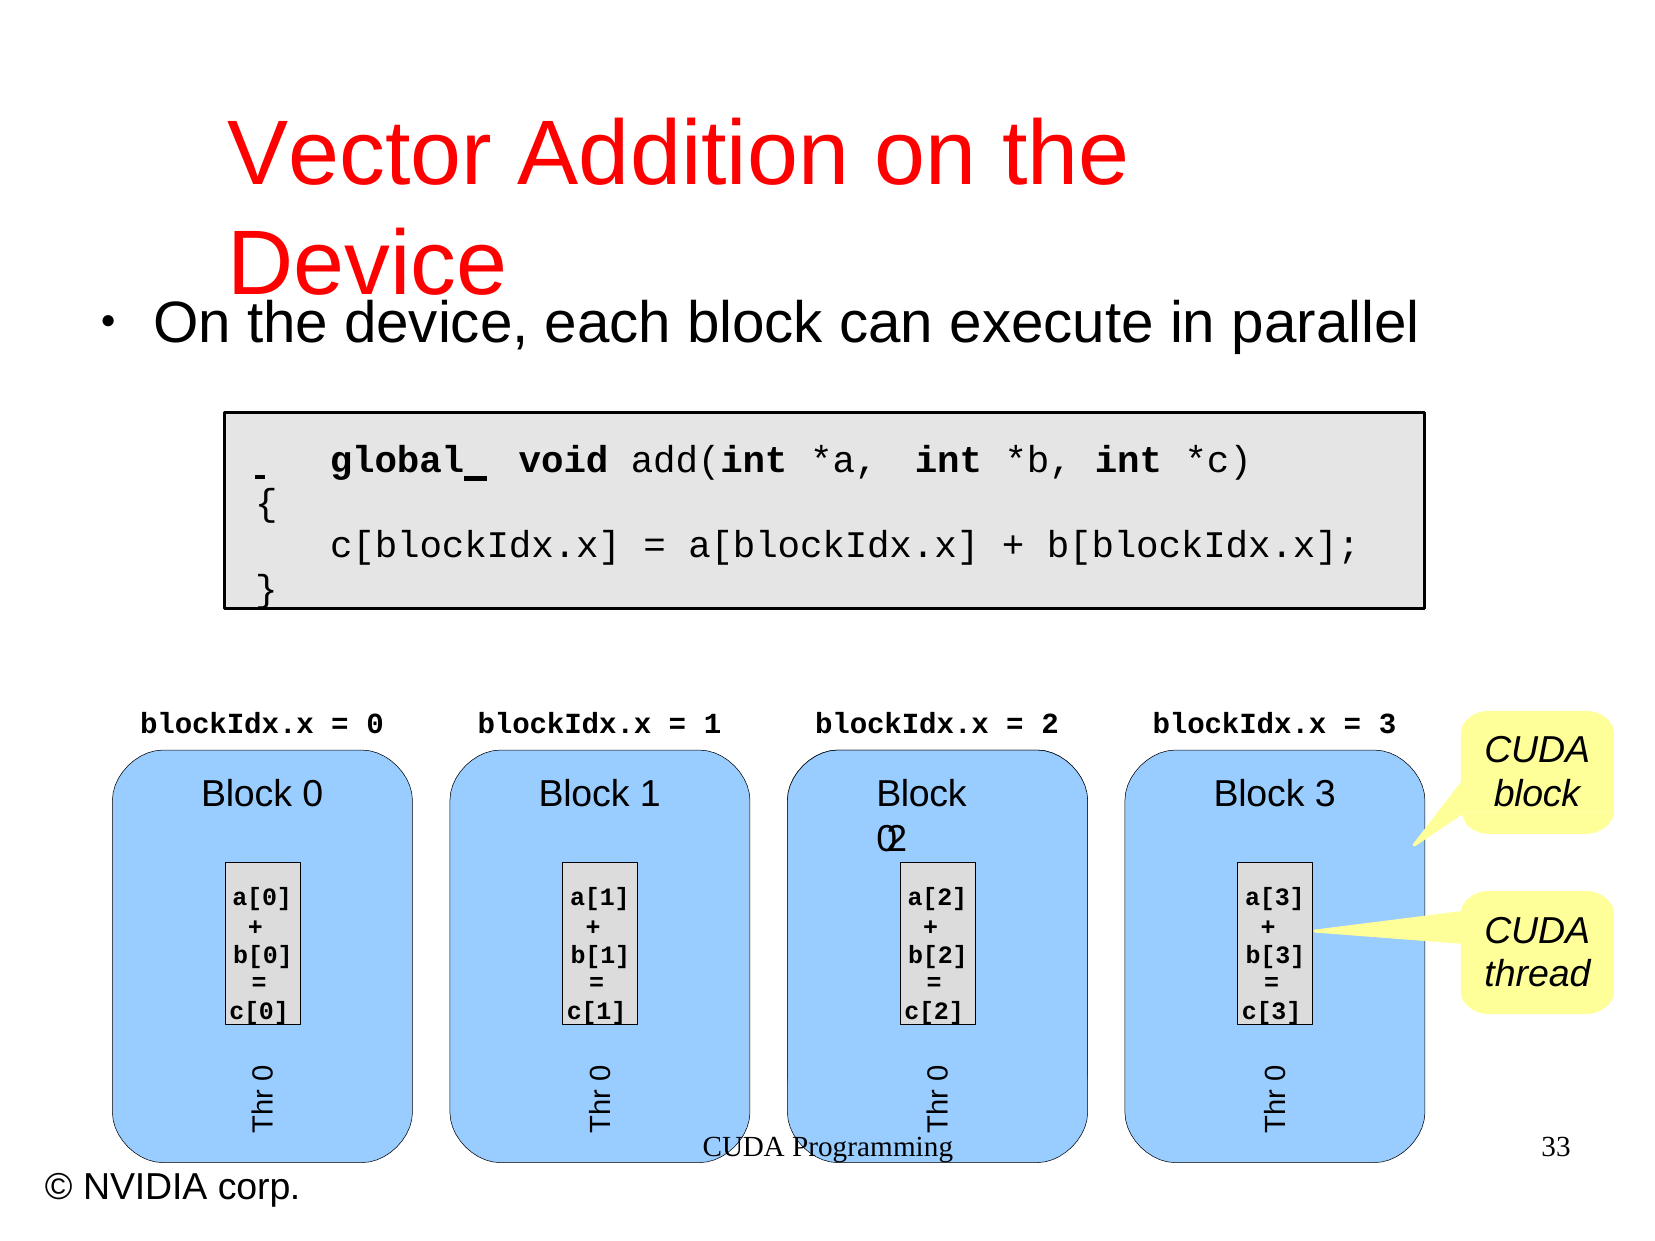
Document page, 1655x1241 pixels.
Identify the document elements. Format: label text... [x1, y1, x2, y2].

text_box [112, 750, 413, 1163]
text_box [449, 750, 750, 1163]
text_box a[2] + b[2] = c[2] [899, 862, 975, 1025]
text_box ● [98, 300, 124, 335]
text_box Block 02 [874, 766, 1001, 859]
text_box Block 0 [198, 766, 326, 814]
text_box CUDA block [1482, 724, 1593, 814]
text_box a[1] + b[1] = c[1] [562, 862, 638, 1025]
text_box Thr 0 [581, 1062, 619, 1136]
text_box Thr 0 [244, 1062, 281, 1136]
text_box © NVIDIA corp. [42, 1163, 302, 1208]
text_box [787, 750, 1088, 1163]
text_box [1314, 892, 1613, 1013]
text_box CUDA thread [1482, 905, 1593, 995]
text_box blockIdx.x = 1 [475, 702, 725, 740]
text_box global void add(int *a, int *b, int *c) { c[blockIdx.x] = a[blockIdx.x] + b[blockIdx.x]; } [224, 412, 1425, 609]
text_box blockIdx.x = 2 [812, 702, 1062, 740]
text_box Thr 0 [919, 1062, 956, 1136]
text_box [1124, 750, 1425, 1163]
text_box Block 1 [536, 766, 664, 814]
text_box [1414, 712, 1613, 846]
title Vector Addition on the Device [225, 90, 1427, 313]
text_box Block 3 [1211, 766, 1339, 814]
text_box Thr 0 [1256, 1062, 1294, 1136]
text_box On the device, each block can execute in parallel [151, 282, 1424, 355]
text_box blockIdx.x = 3 [1150, 702, 1400, 740]
text_box blockIdx.x = 0 [137, 702, 387, 740]
text_box a[3] + b[3] = c[3] [1237, 862, 1313, 1025]
slide_number 33 [1523, 1127, 1575, 1241]
text_box a[0] + b[0] = c[0] [224, 862, 300, 1025]
footer CUDA Programming [700, 1127, 955, 1241]
